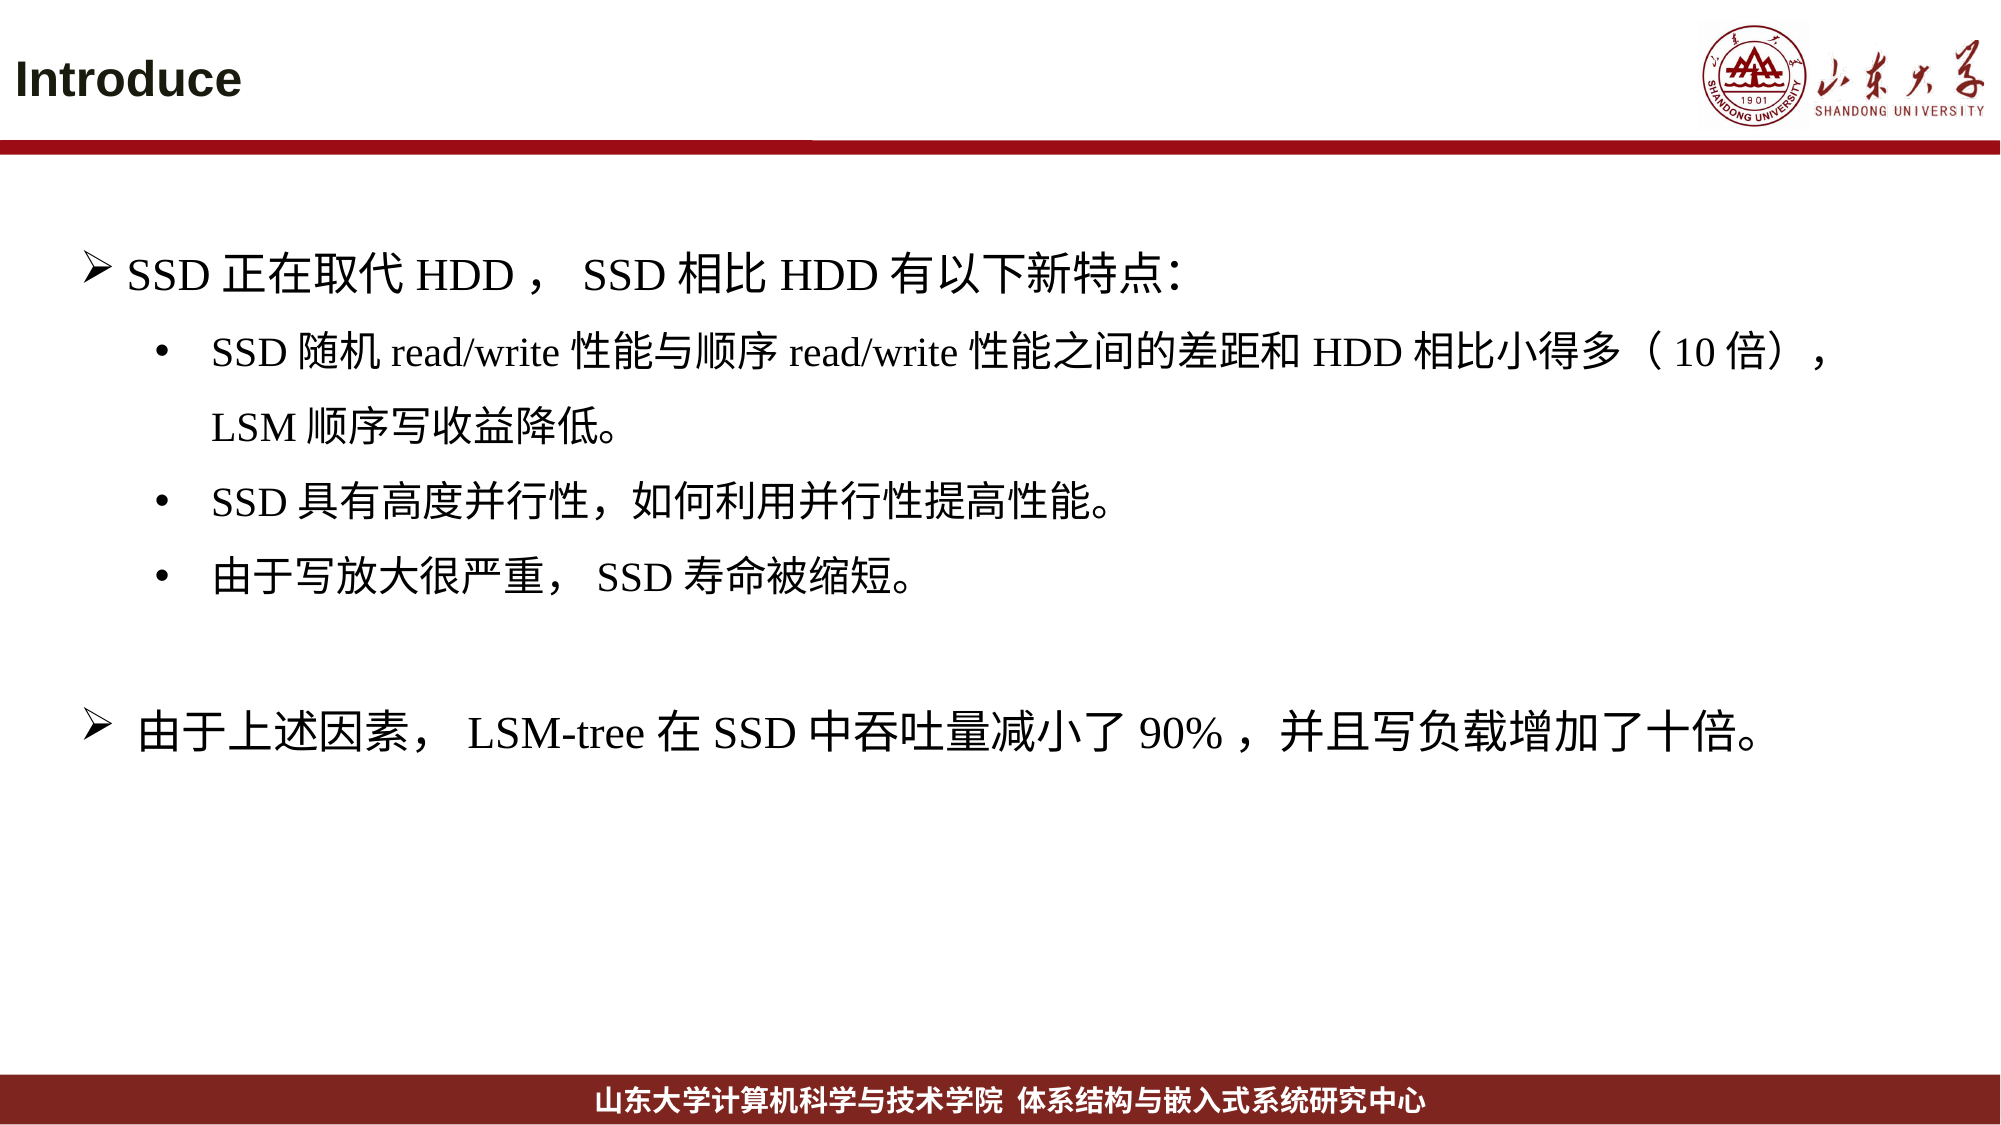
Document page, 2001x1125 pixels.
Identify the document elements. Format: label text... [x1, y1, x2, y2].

picture [1698, 21, 1985, 130]
title Introduce [0, 46, 1575, 159]
text_box SSD正在取代HDD，SSD相比HDD有以下新特点： SSD随机read/write性能与顺序read/write性能之间的差距和HDD相比小得多（10倍），LSM顺序写收益降低。 SSD具有高度并行性，如何利用并行性提高性能。 由于写放大很严重，SSD寿命被缩短。 由于上述因素，LSM-tree在SSD中吞吐量减小了90%，并且写负载增加了十倍。 [64, 209, 1899, 1087]
